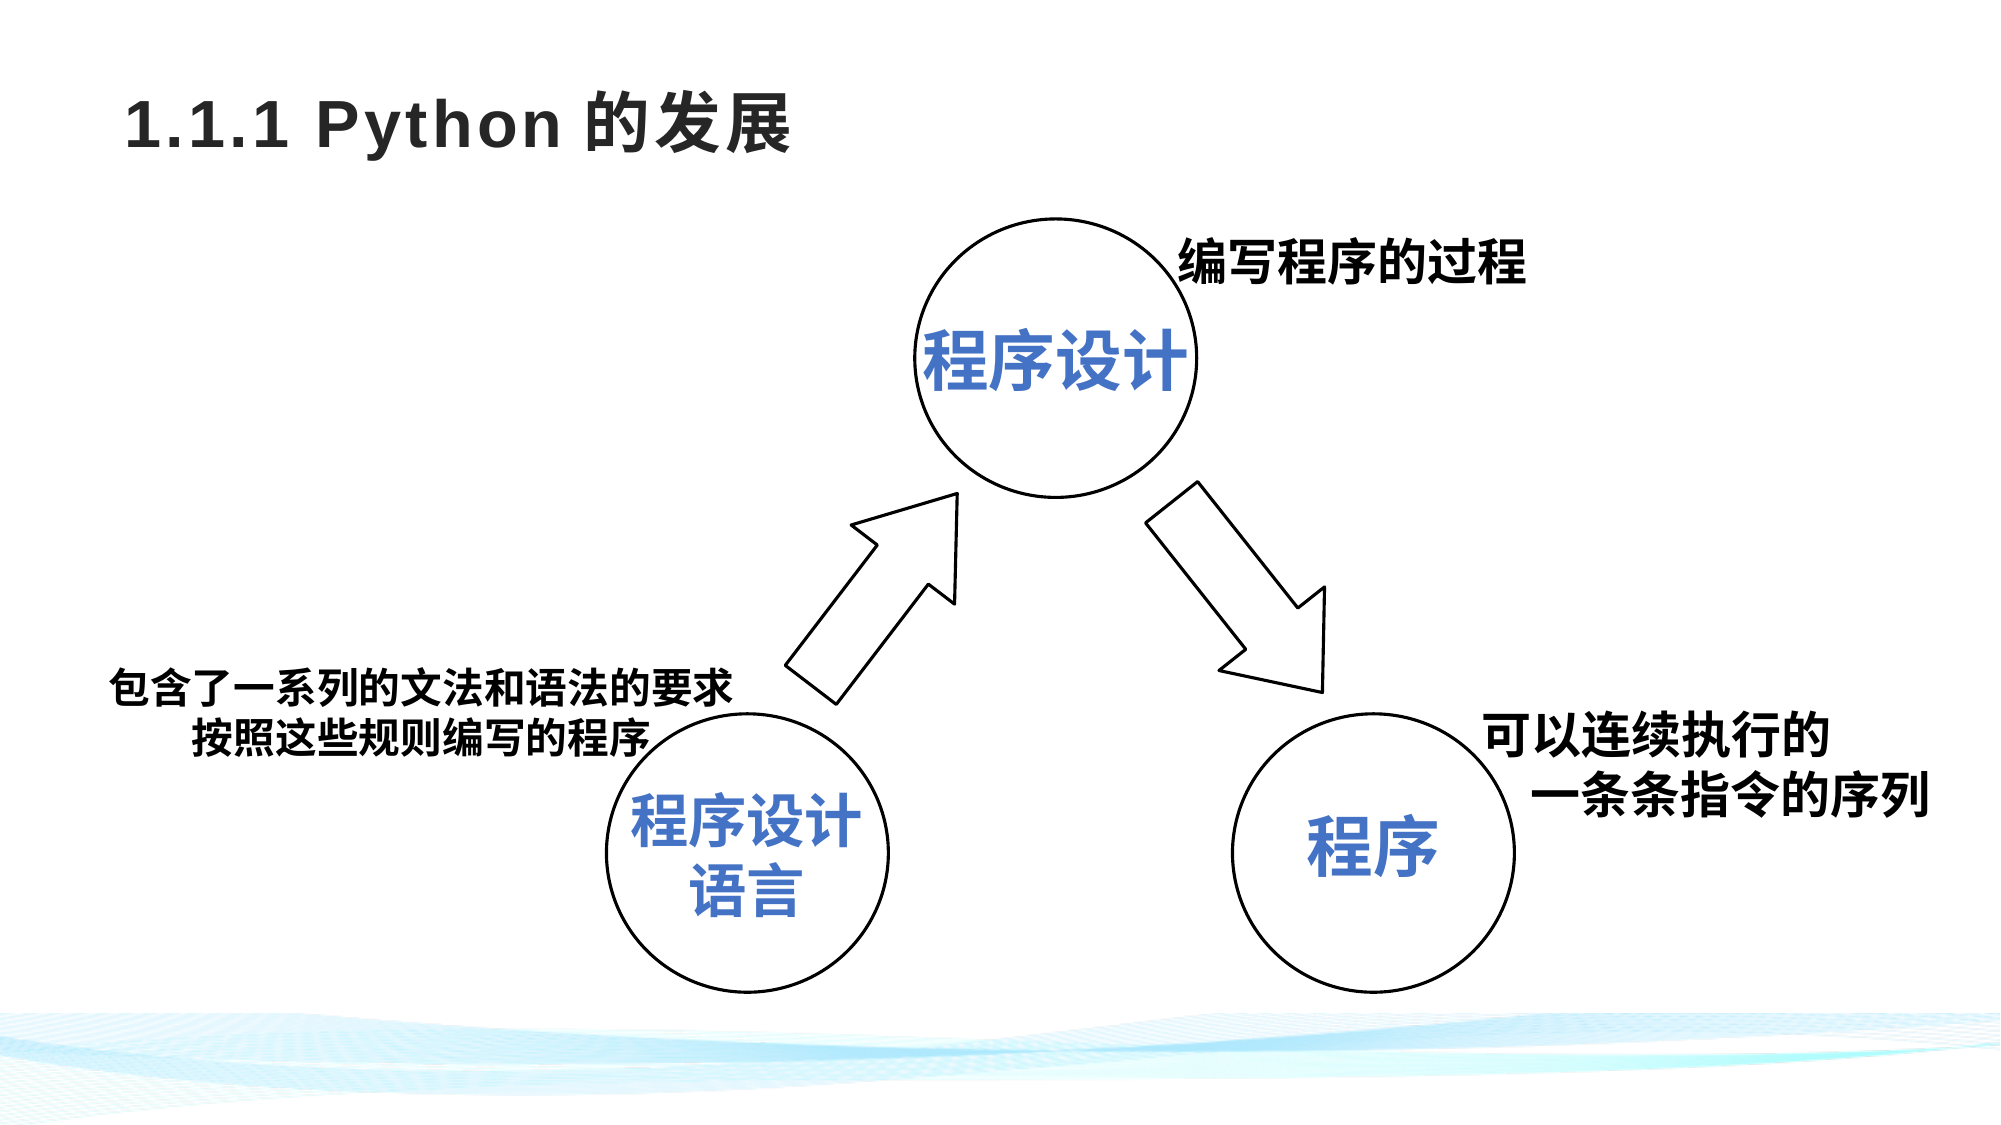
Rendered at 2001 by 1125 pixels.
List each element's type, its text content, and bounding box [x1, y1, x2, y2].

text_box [1232, 713, 1515, 993]
text_box 编写程序的过程 [1206, 223, 1751, 359]
text_box 可以连续执行的 一条条指令的序列 [1311, 696, 1945, 891]
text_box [606, 713, 889, 993]
picture [0, 1013, 2000, 1125]
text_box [905, 218, 1206, 498]
title 1.1.1 Python的发展 [109, 72, 1891, 191]
text_box [793, 498, 958, 705]
text_box 包含了一系列的文法和语法的要求 按照这些规则编写的程序 [18, 654, 825, 770]
text_box [1145, 492, 1325, 693]
